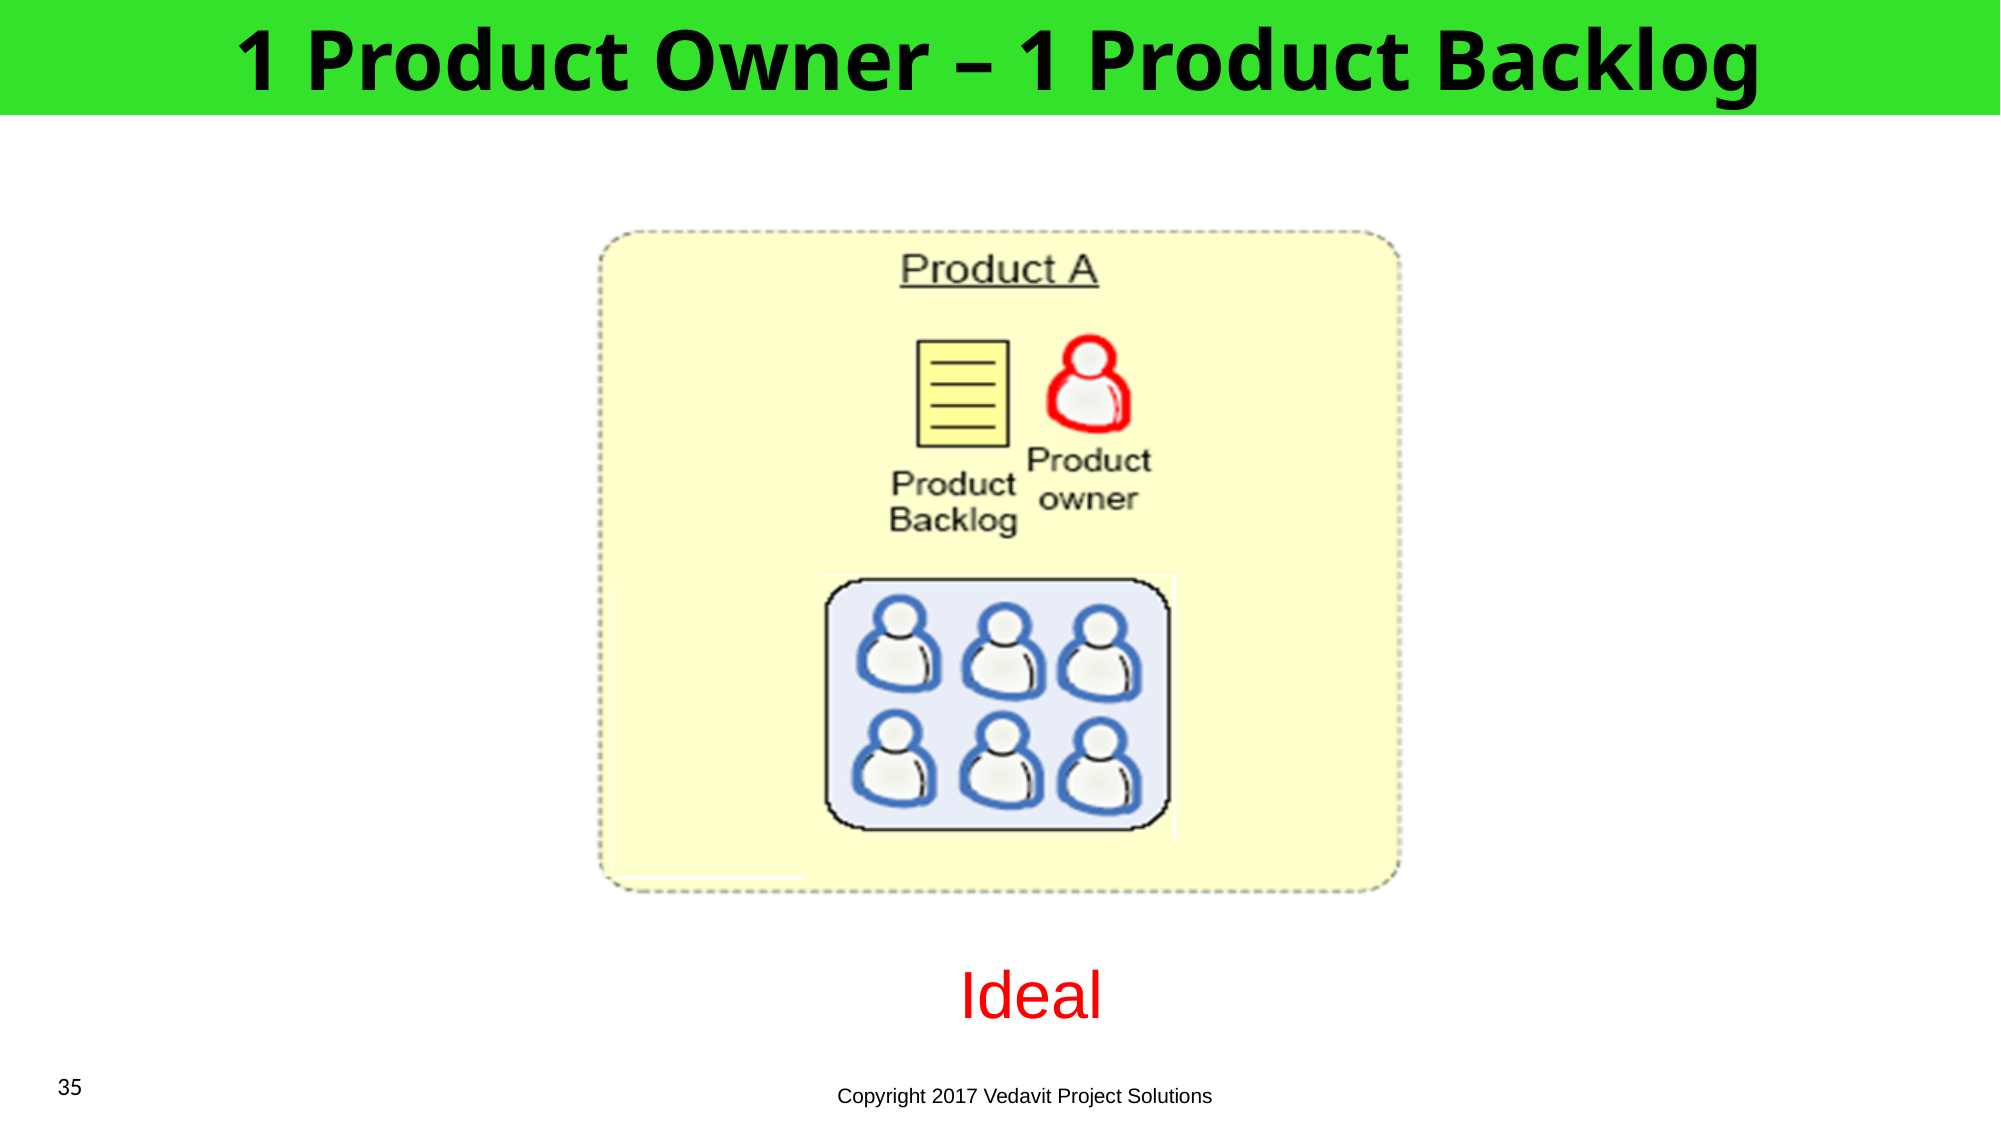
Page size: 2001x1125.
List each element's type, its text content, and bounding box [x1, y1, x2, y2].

picture [588, 220, 1412, 905]
title 1 Product Owner – 1 Product Backlog [0, 0, 2000, 115]
text_box Ideal [577, 944, 1486, 1040]
slide_number 35 [3, 1055, 137, 1116]
